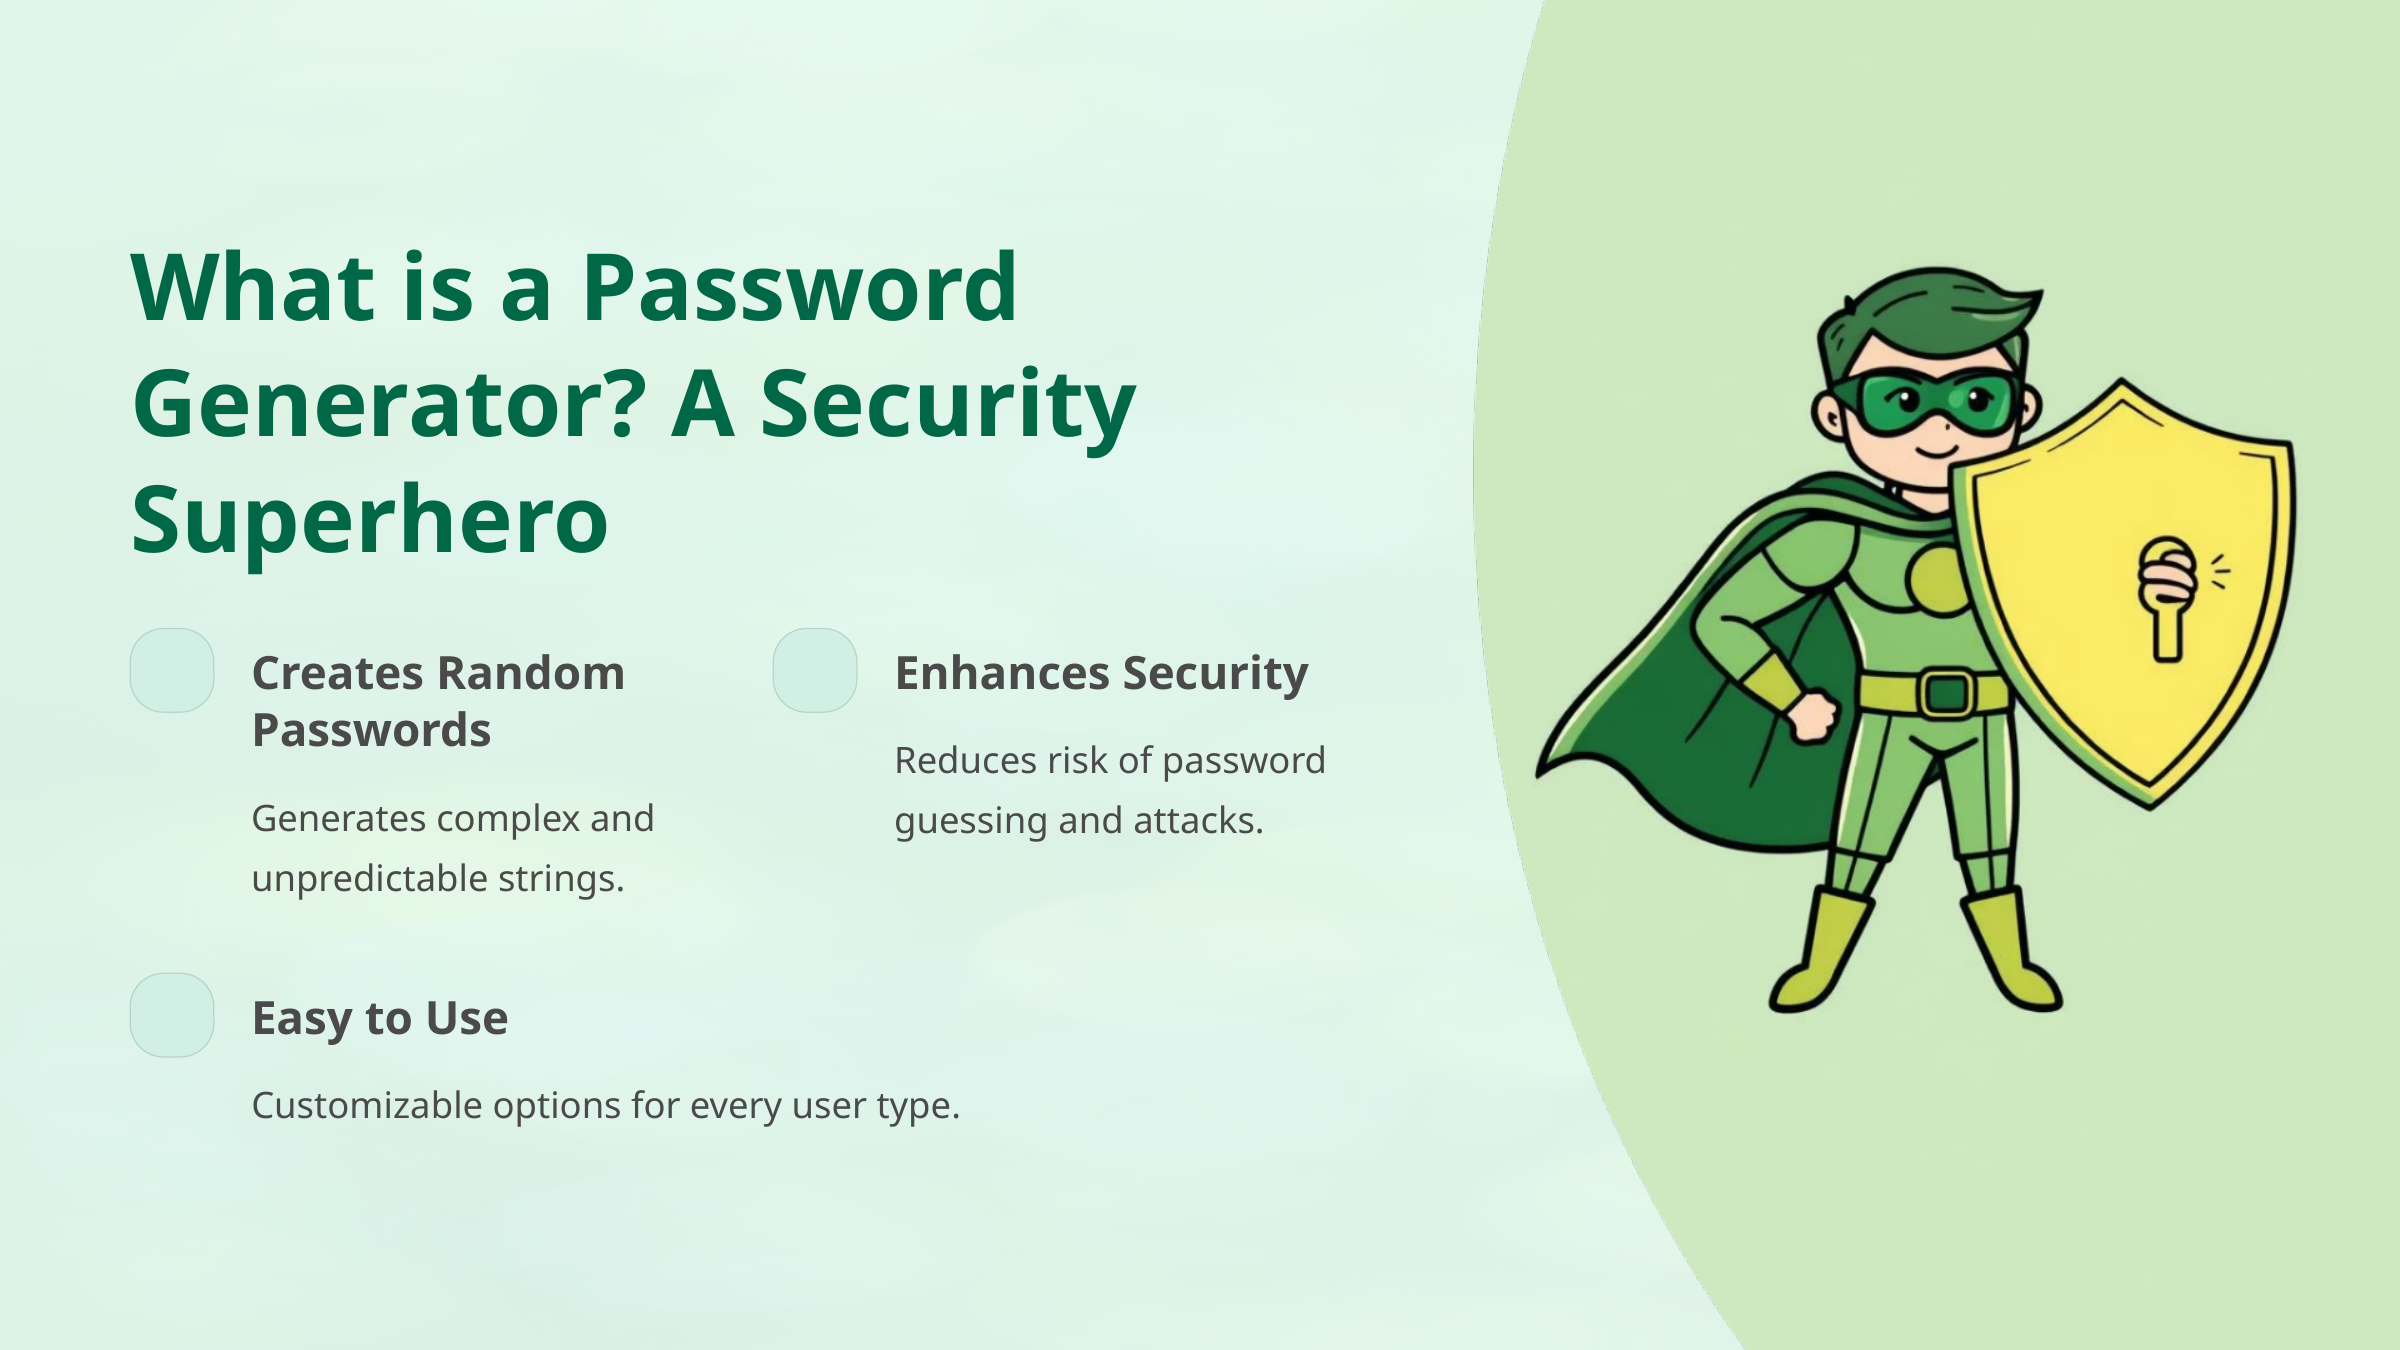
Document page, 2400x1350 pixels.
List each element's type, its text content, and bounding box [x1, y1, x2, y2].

picture [1454, 0, 2400, 1350]
text_box [130, 973, 214, 1058]
text_box Enhances Security [894, 641, 1360, 700]
text_box Creates Random Passwords [251, 641, 727, 758]
text_box Customizable options for every user type. [251, 1066, 1370, 1126]
text_box [773, 628, 857, 713]
text_box What is a Password Generator? A Security Superhero [130, 223, 1370, 573]
text_box Reduces risk of password guessing and attacks. [894, 721, 1370, 841]
text_box [130, 628, 214, 713]
text_box Easy to Use [251, 986, 717, 1045]
text_box Generates complex and unpredictable strings. [251, 779, 727, 899]
